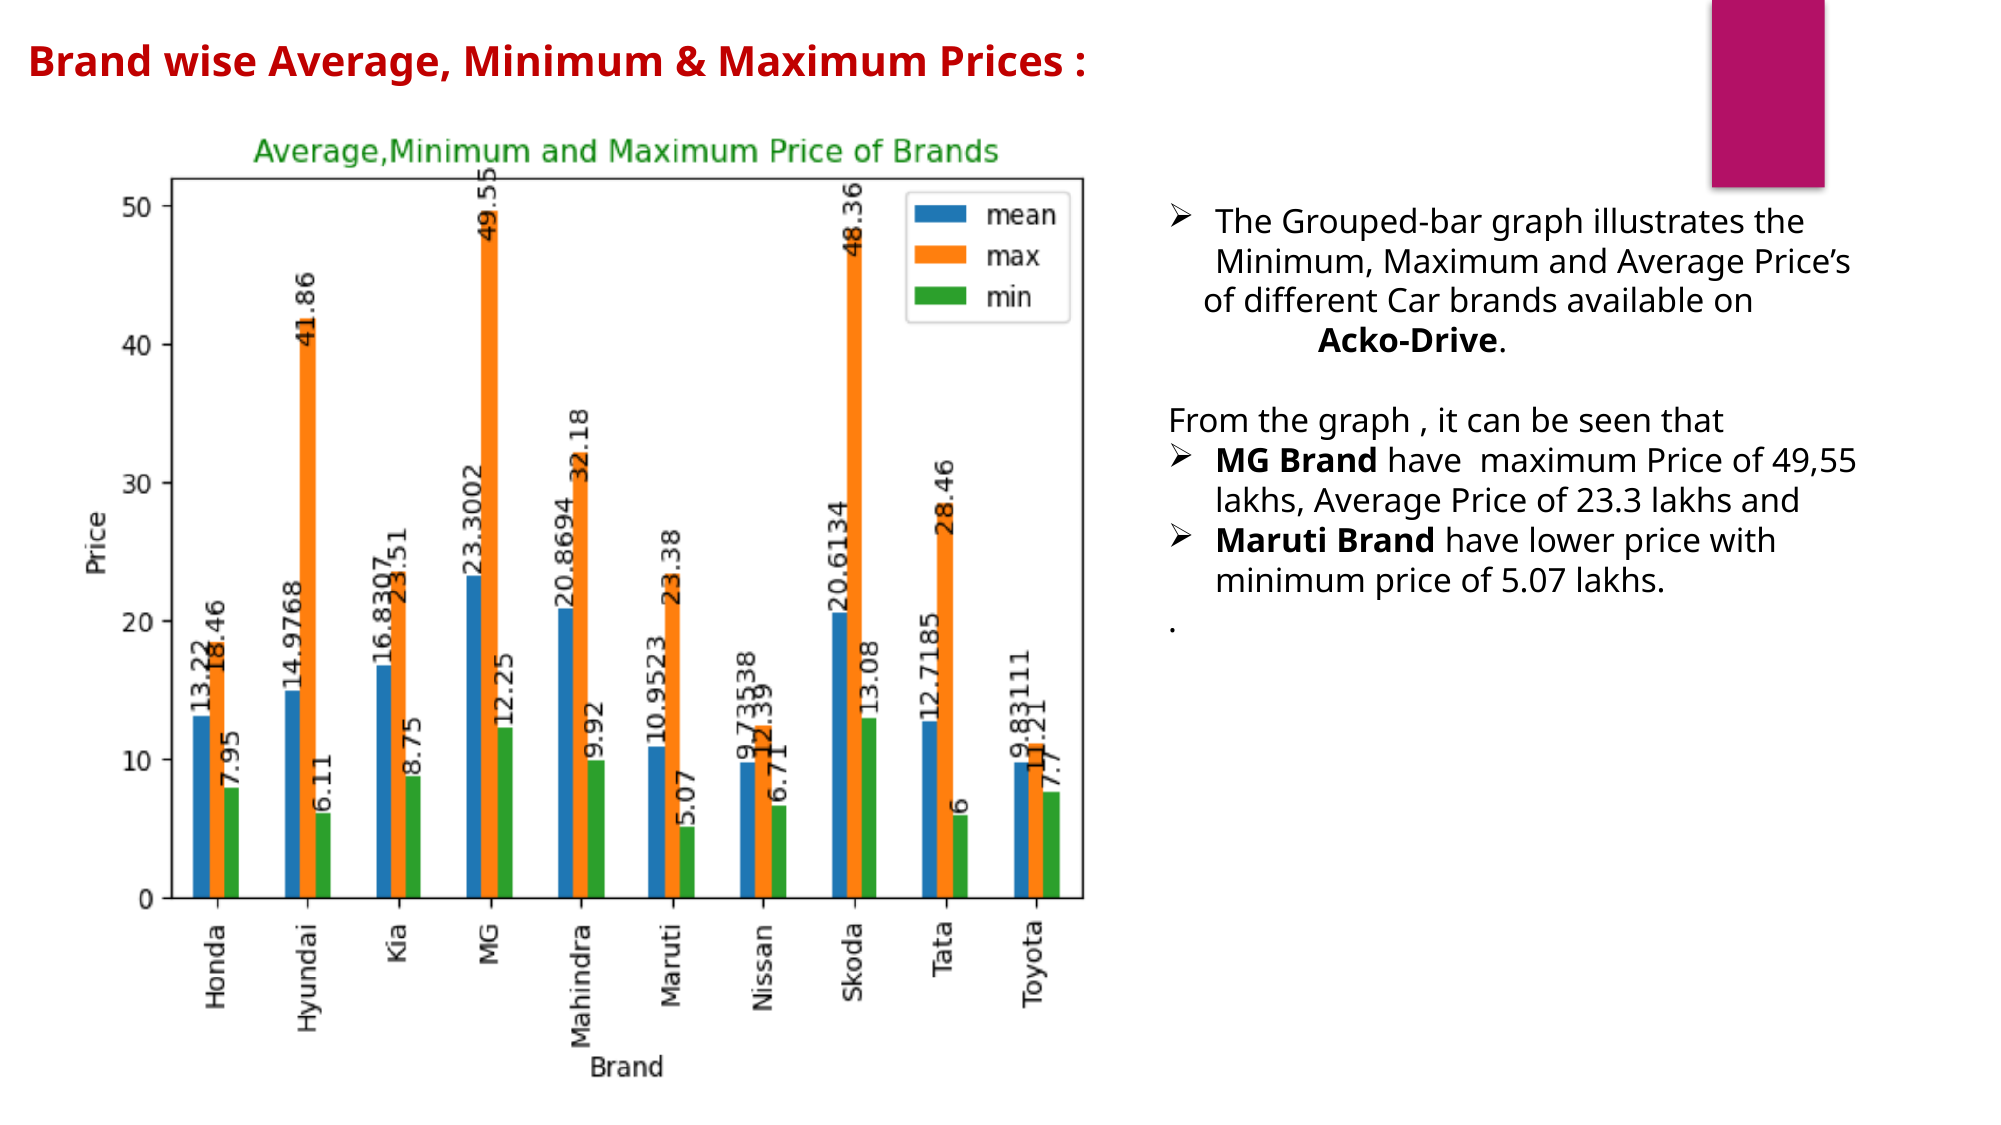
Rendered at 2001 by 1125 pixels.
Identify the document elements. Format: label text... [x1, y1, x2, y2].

text_box Brand wise Average, Minimum & Maximum Prices : [12, 27, 1122, 93]
text_box The Grouped-bar graph illustrates the Minimum, Maximum and Average Price’s of different Car brands available on Acko-Drive. From the graph , it can be seen that MG Brand have maximum Price of 49,55 lakhs, Average Price of 23.3 lakhs and Maruti Brand have lower price with minimum price of 5.07 lakhs. . [1139, 184, 1944, 699]
picture [23, 114, 1133, 1094]
